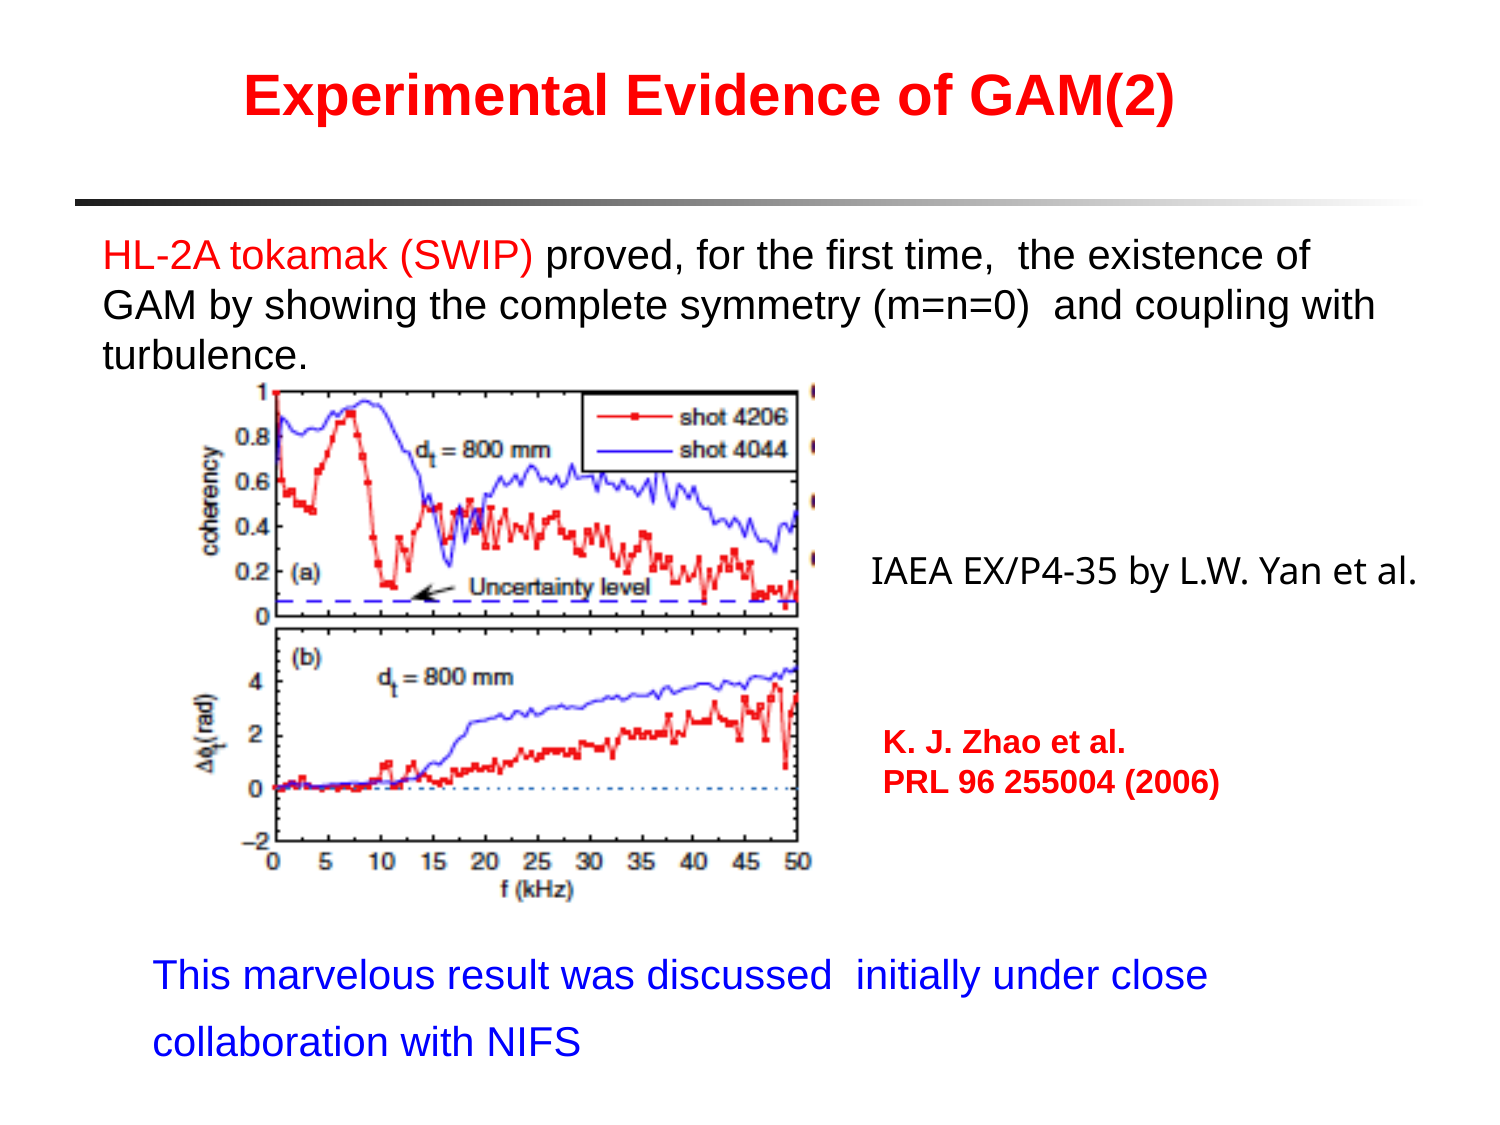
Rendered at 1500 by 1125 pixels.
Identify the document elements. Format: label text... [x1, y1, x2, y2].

text_box K. J. Zhao et al. PRL 96 255004 (2006) [868, 712, 1279, 807]
text_box HL-2A tokamak (SWIP) proved, for the first time, the existence of GAM by showing the complete symmetry (m=n=0) and coupling with turbulence. [87, 220, 1400, 385]
text_box This marvelous result was discussed initially under close collaboration with NIFS [137, 940, 1300, 1076]
picture [170, 361, 816, 913]
text_box IAEA EX/P4-35 by L.W. Yan et al. [856, 545, 1436, 601]
text_box Experimental Evidence of GAM(2) [50, 50, 1192, 135]
